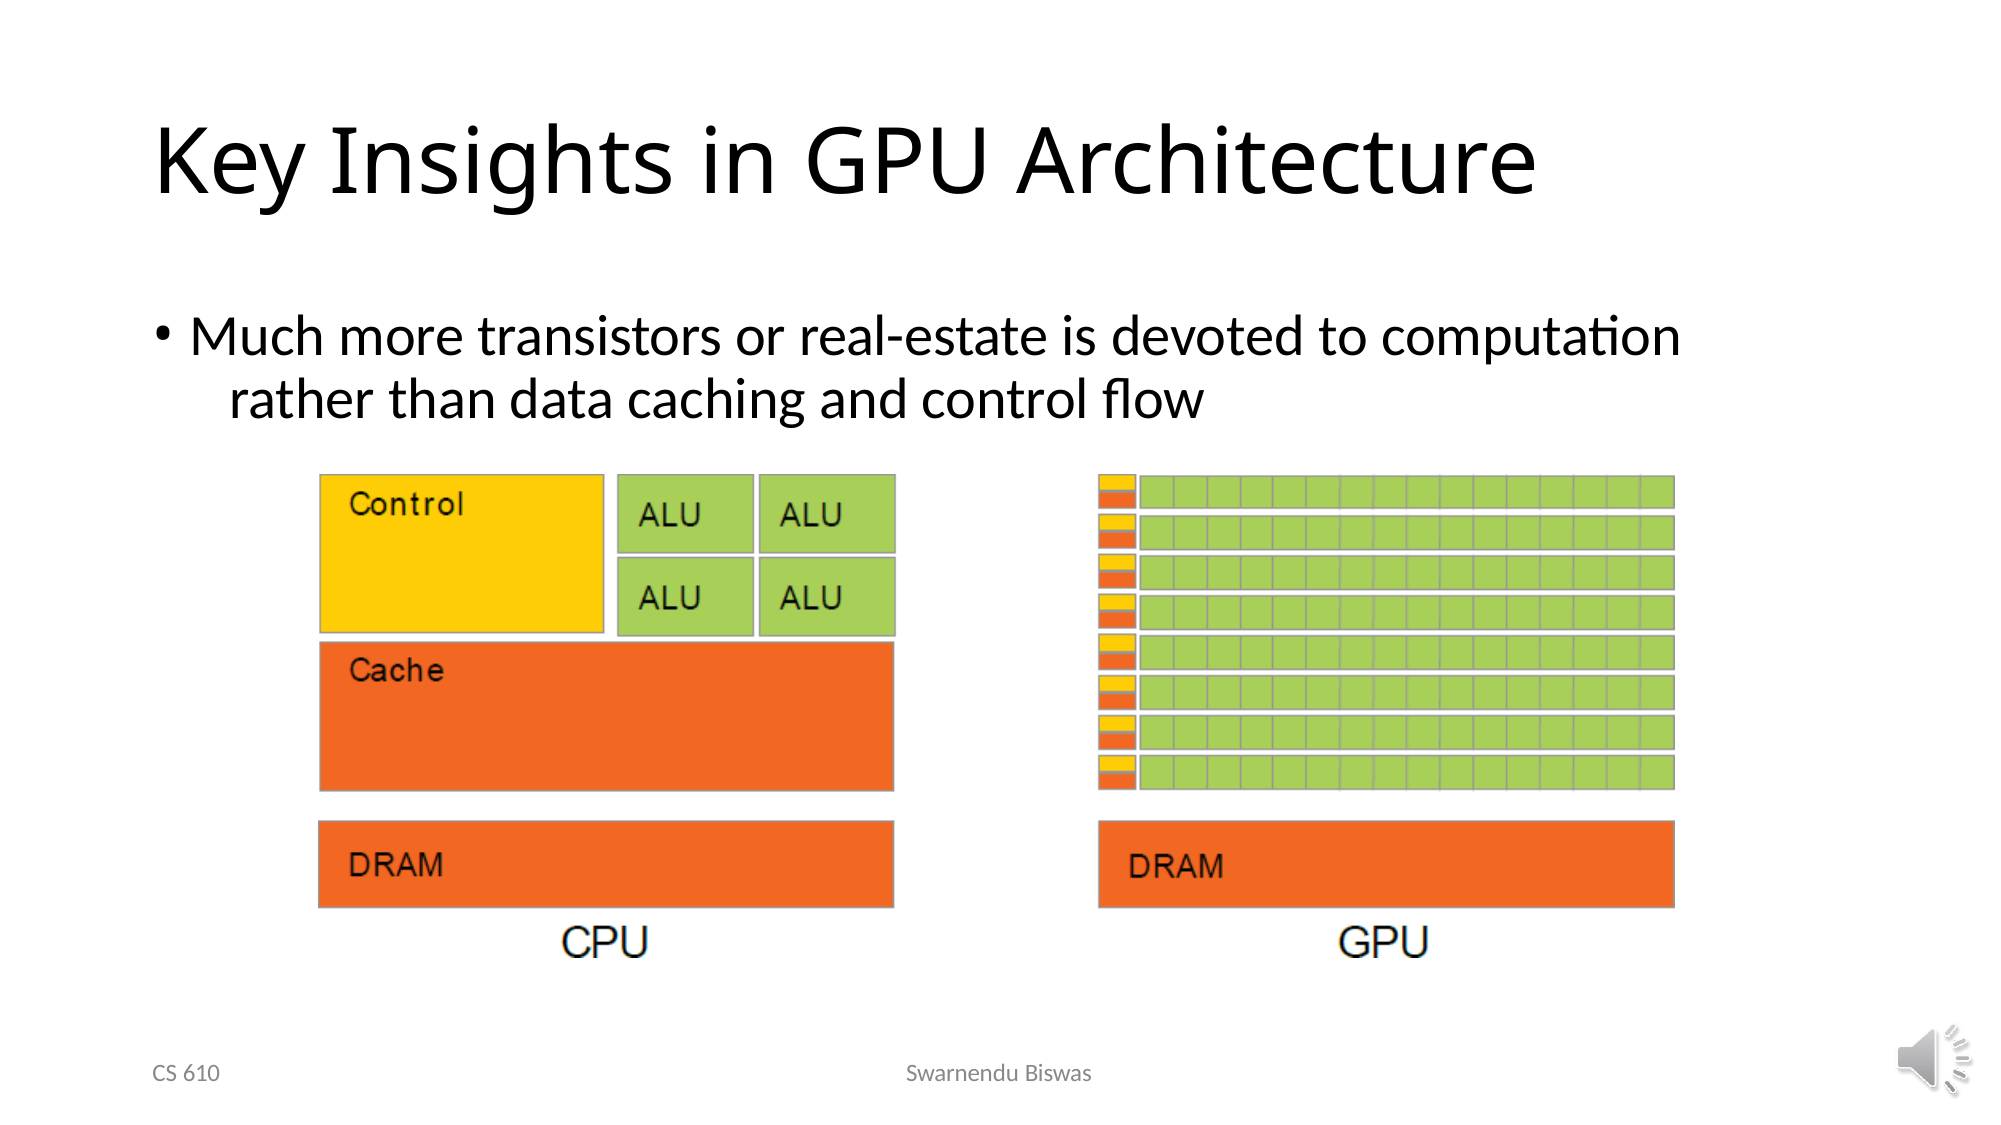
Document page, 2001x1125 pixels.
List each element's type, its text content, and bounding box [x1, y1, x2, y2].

picture [1894, 1021, 1976, 1101]
footer CS 610 [150, 1060, 224, 1125]
text_box Much more transistors or real-estate is devoted to computation rather than data caching and control flow [150, 294, 1695, 431]
title Key Insights in GPU Architecture [150, 23, 1821, 291]
picture [318, 474, 1675, 959]
slide_number Swarnendu Biswas [903, 1060, 1096, 1125]
